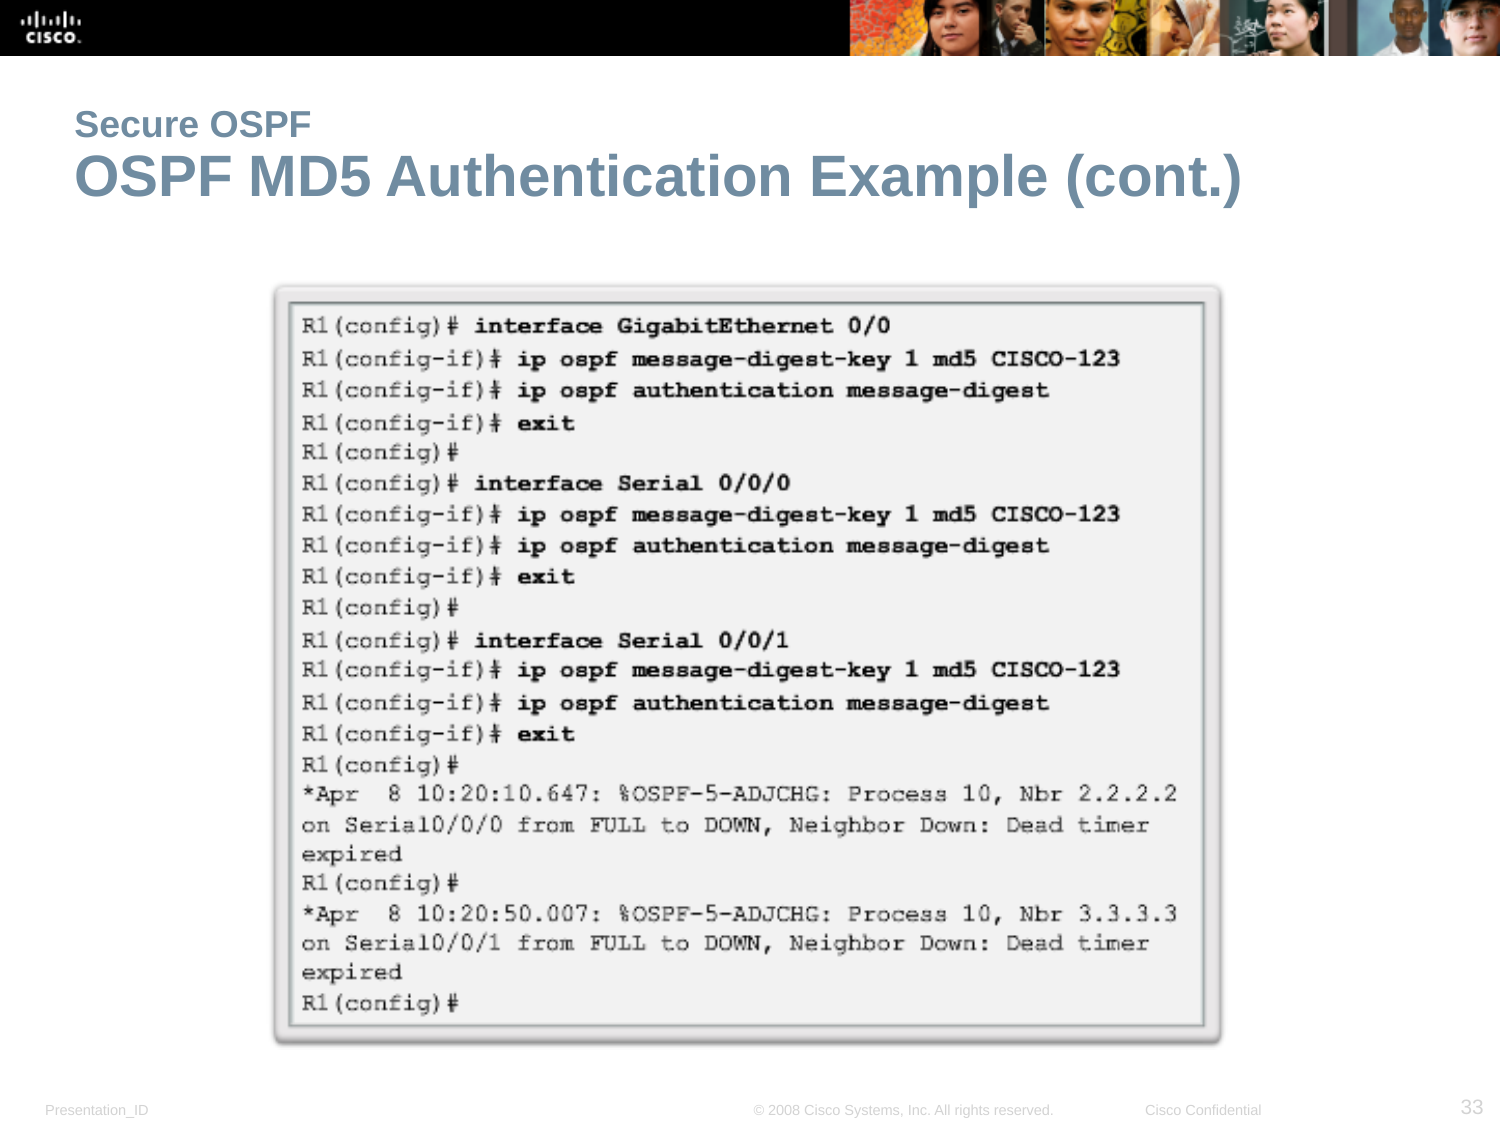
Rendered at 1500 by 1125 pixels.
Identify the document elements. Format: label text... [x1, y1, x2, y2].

title Secure OSPF OSPF MD5 Authentication Example (cont.) [60, 78, 1398, 217]
picture [243, 266, 1228, 1051]
picture [0, 0, 1500, 56]
